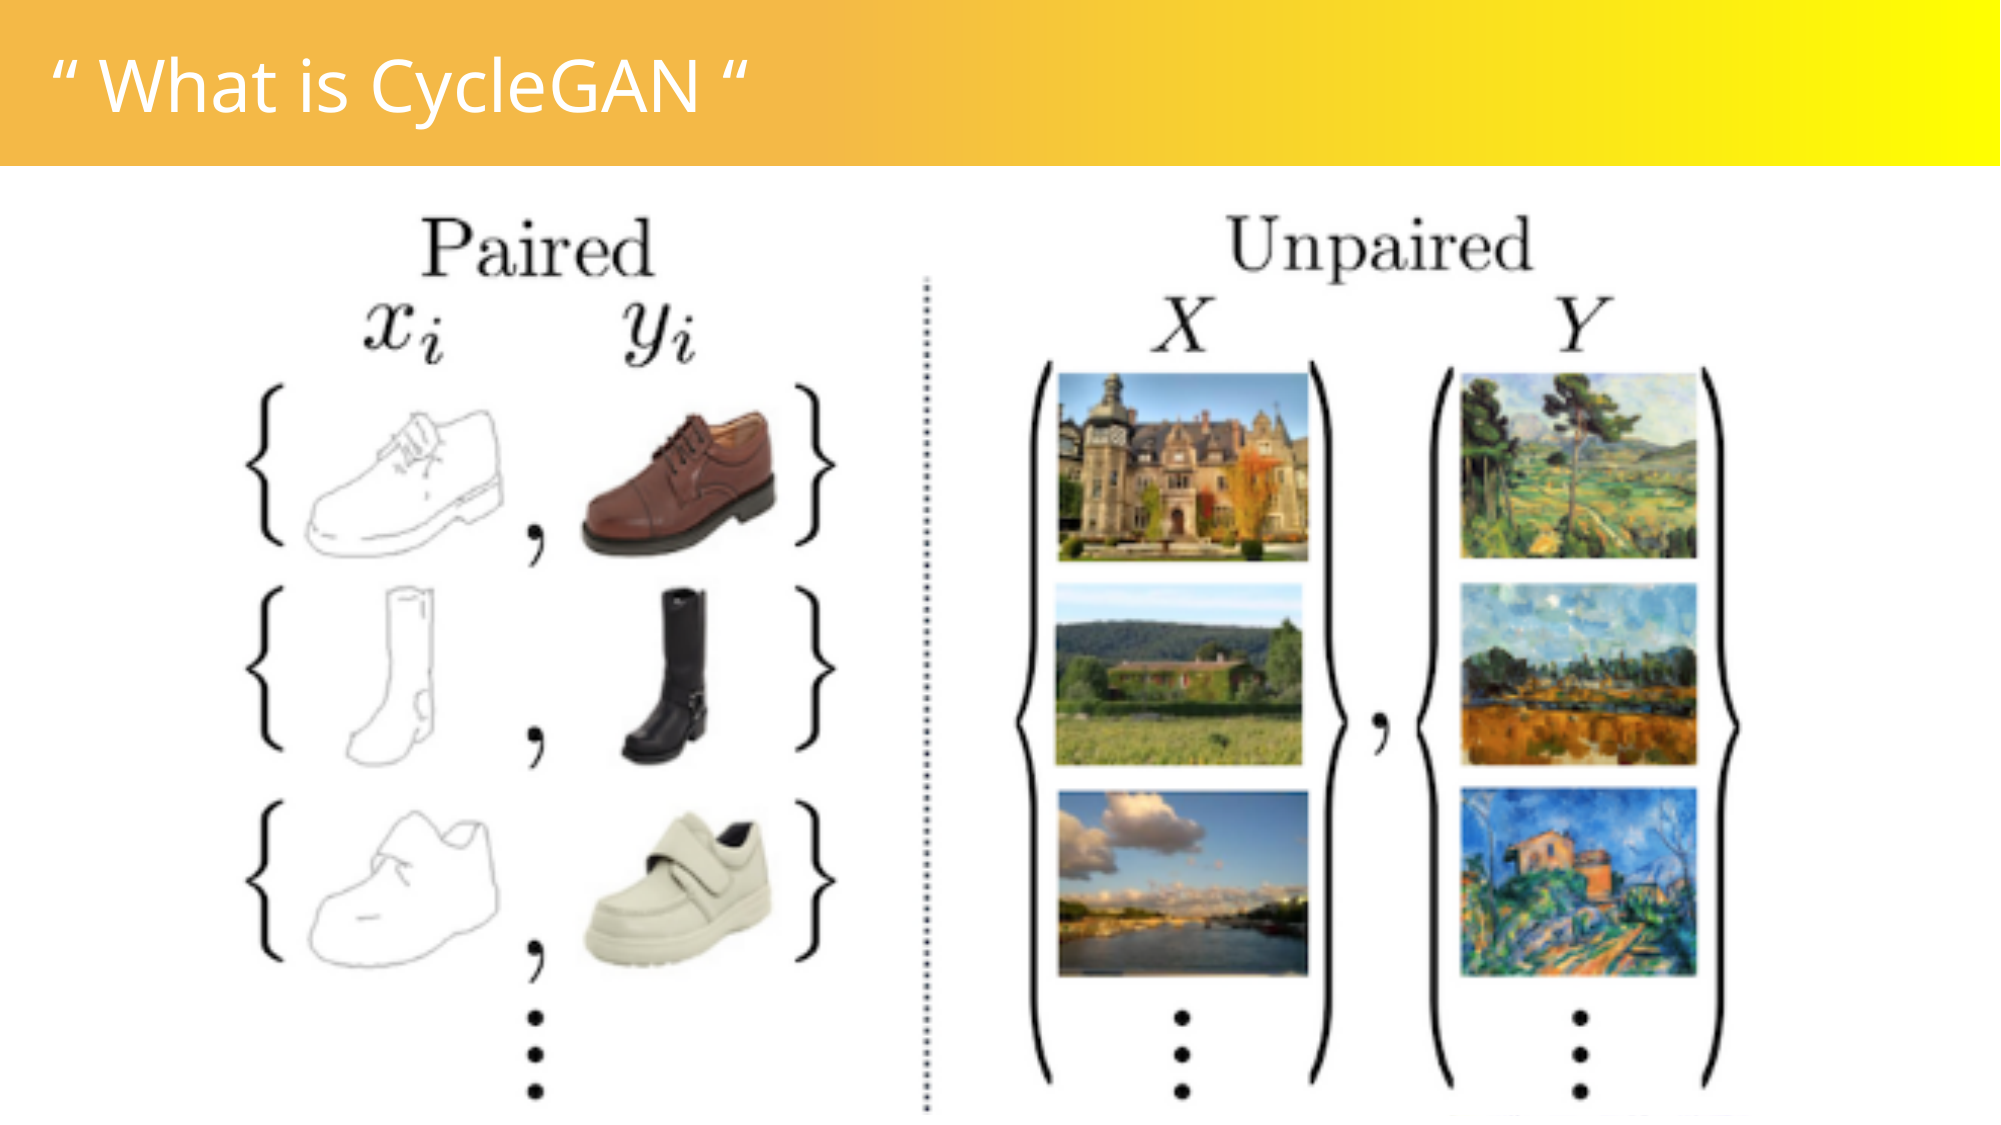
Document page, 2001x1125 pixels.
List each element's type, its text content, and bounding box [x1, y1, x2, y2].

text_box “ What is CycleGAN “ [0, 0, 2000, 167]
picture [235, 189, 1752, 1116]
